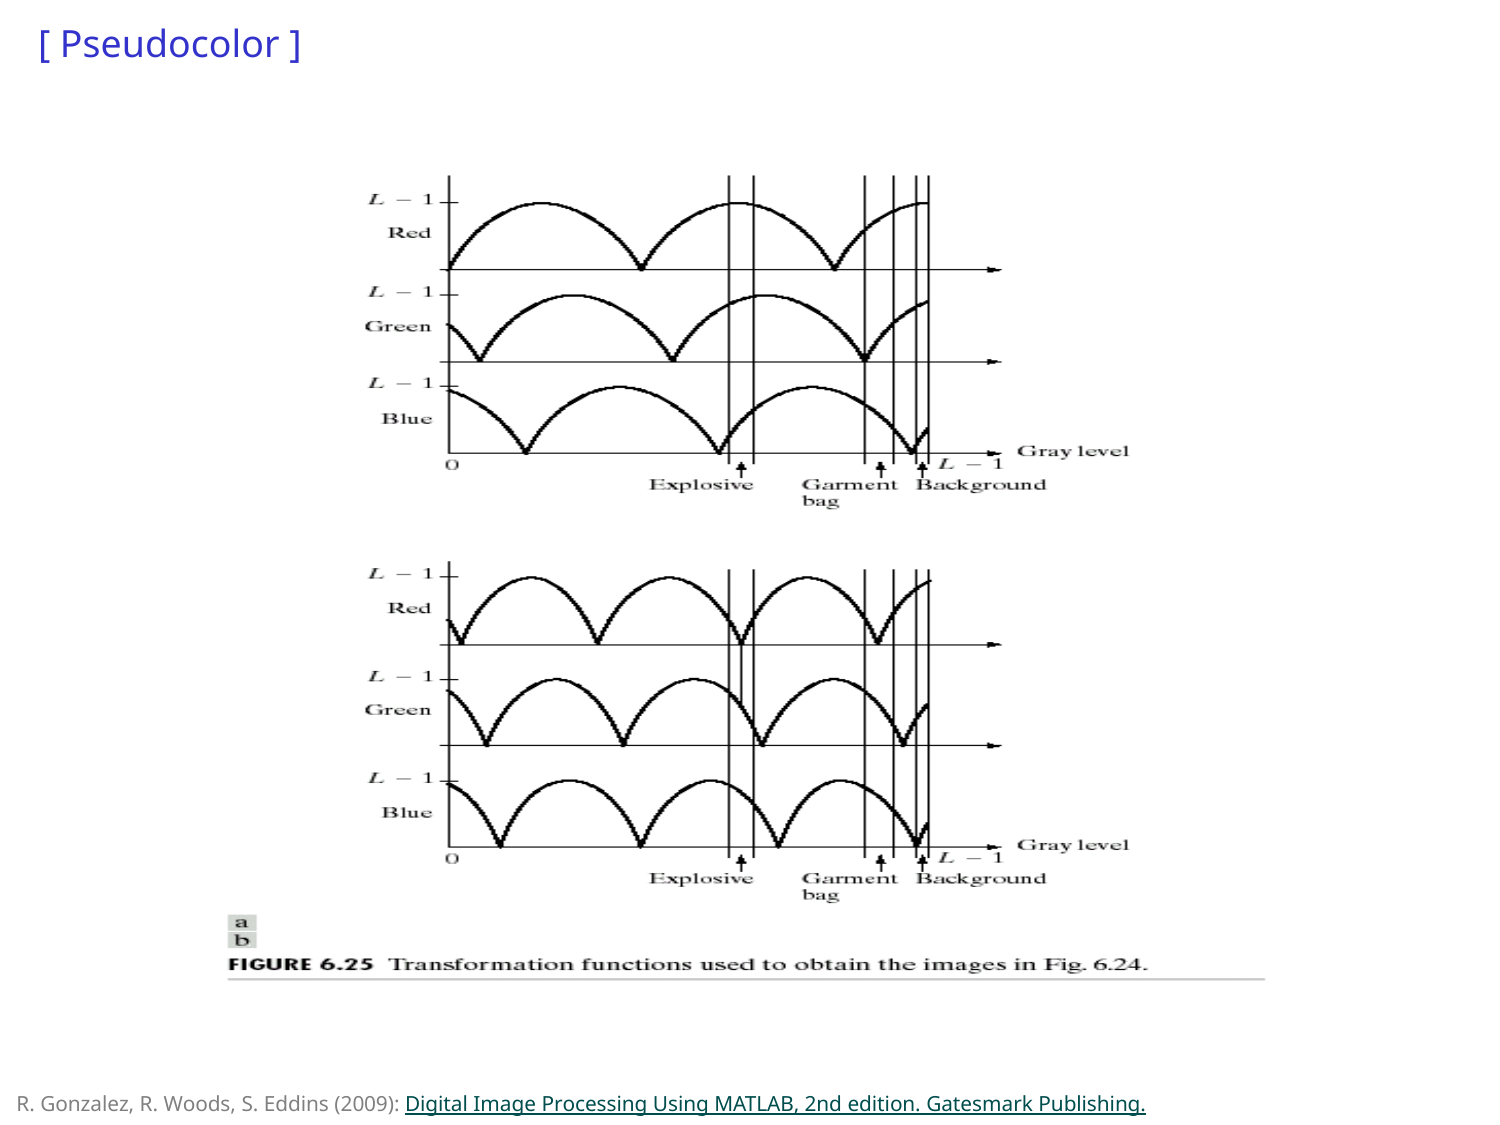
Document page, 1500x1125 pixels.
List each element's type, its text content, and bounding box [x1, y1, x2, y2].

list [216, 164, 1280, 984]
text_box [ Pseudocolor ] [23, 12, 317, 73]
text_box R. Gonzalez, R. Woods, S. Eddins (2009): Digital Image Processing Using MATLAB, 2nd edition. Gatesmark Publishing. [1, 1083, 1161, 1125]
